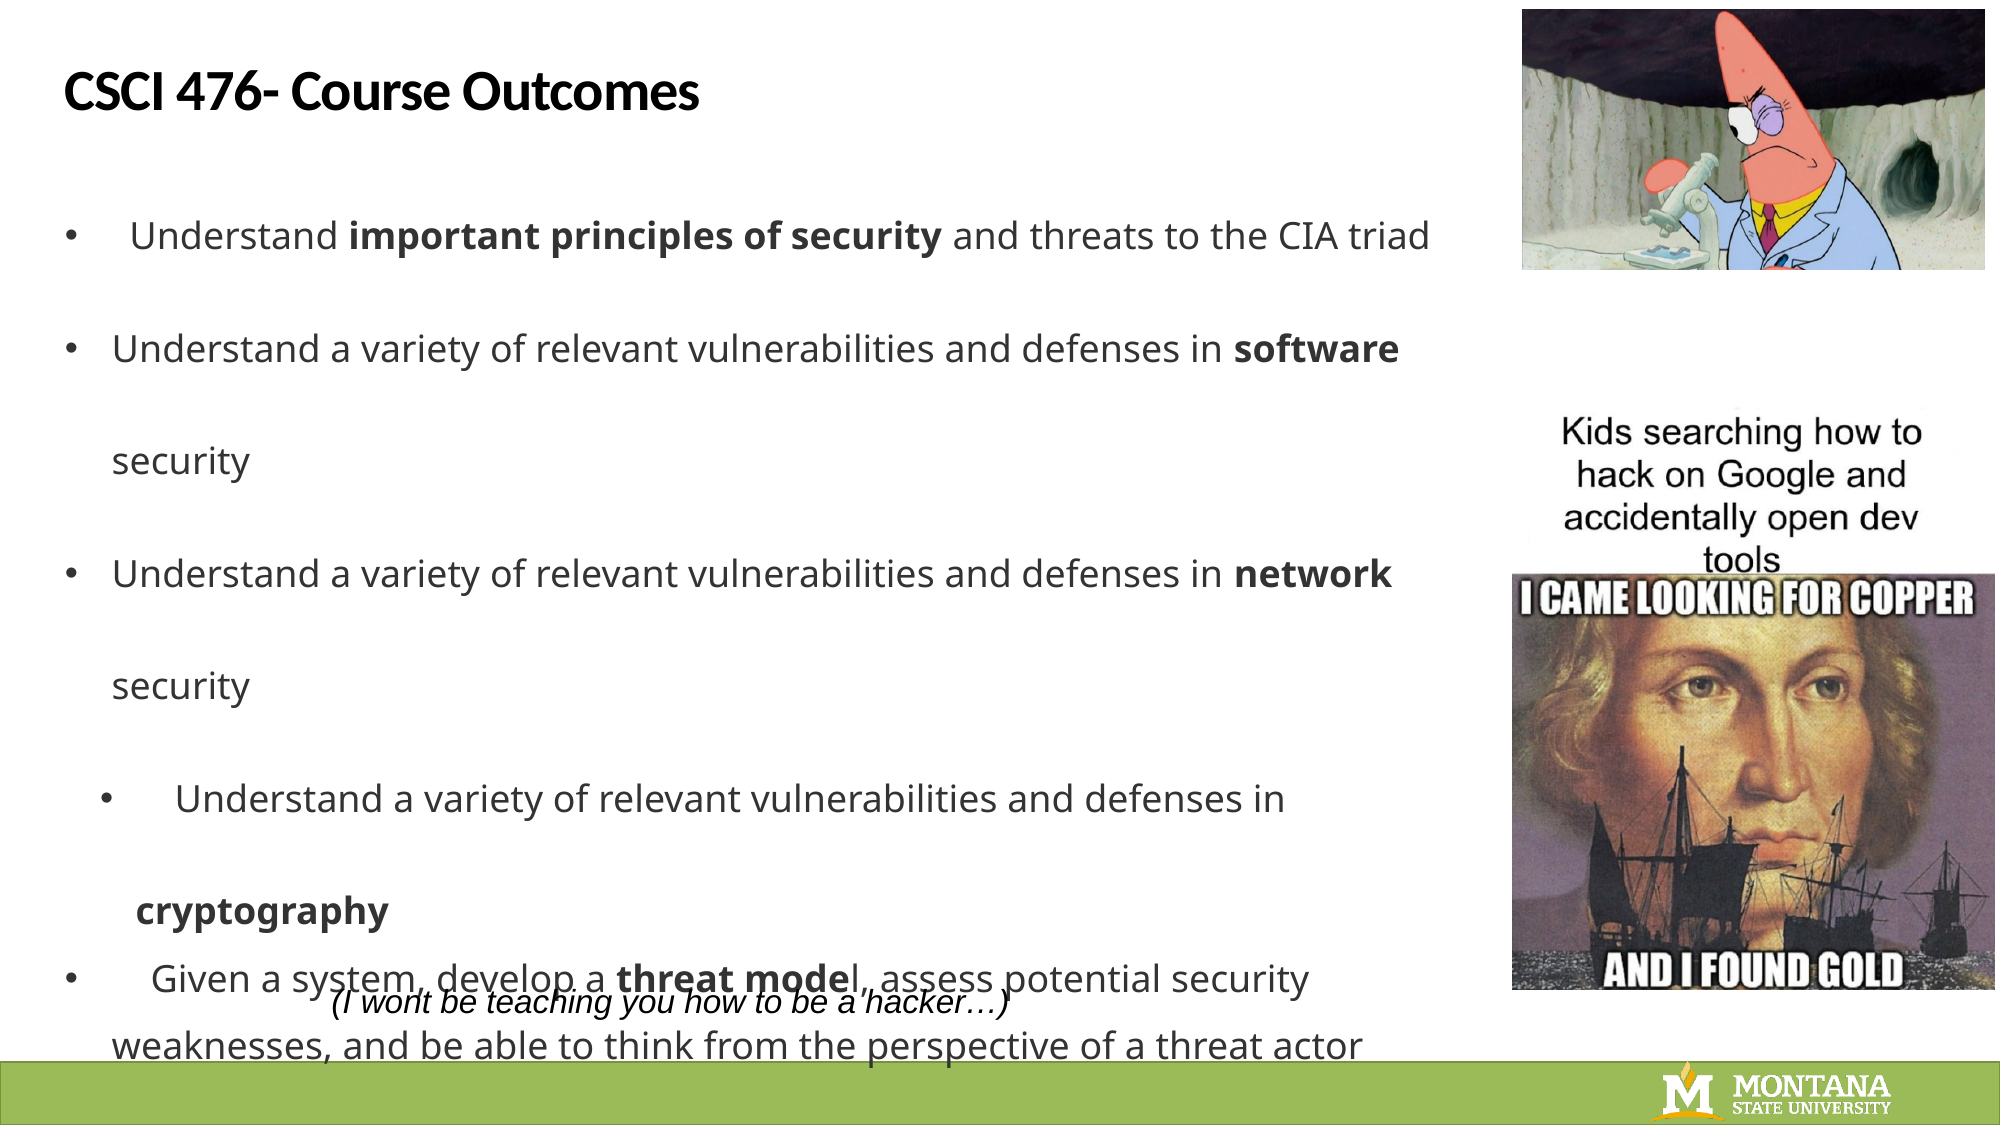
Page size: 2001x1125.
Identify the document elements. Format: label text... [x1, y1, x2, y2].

text_box (I wont be teaching you how to be a hacker…) [316, 973, 1026, 1028]
picture [1499, 394, 2000, 994]
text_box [1892, 1060, 2000, 1125]
text_box Understand important principles of security and threats to the CIA triad Understand a variety of relevant vulnerabilities and defenses in software security Understand a variety of relevant vulnerabilities and defenses in network security Understand a variety of relevant vulnerabilities and defenses in cryptography Given a system, develop a threat model, assess potential security weaknesses, and be able to think from the perspective of a threat actor Make technical decisions during development of software with security in mind [50, 137, 1500, 1060]
picture [1649, 1060, 1892, 1122]
picture [1521, 9, 1985, 270]
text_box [0, 1060, 1647, 1125]
text_box CSCI 476- Course Outcomes [62, 49, 938, 122]
